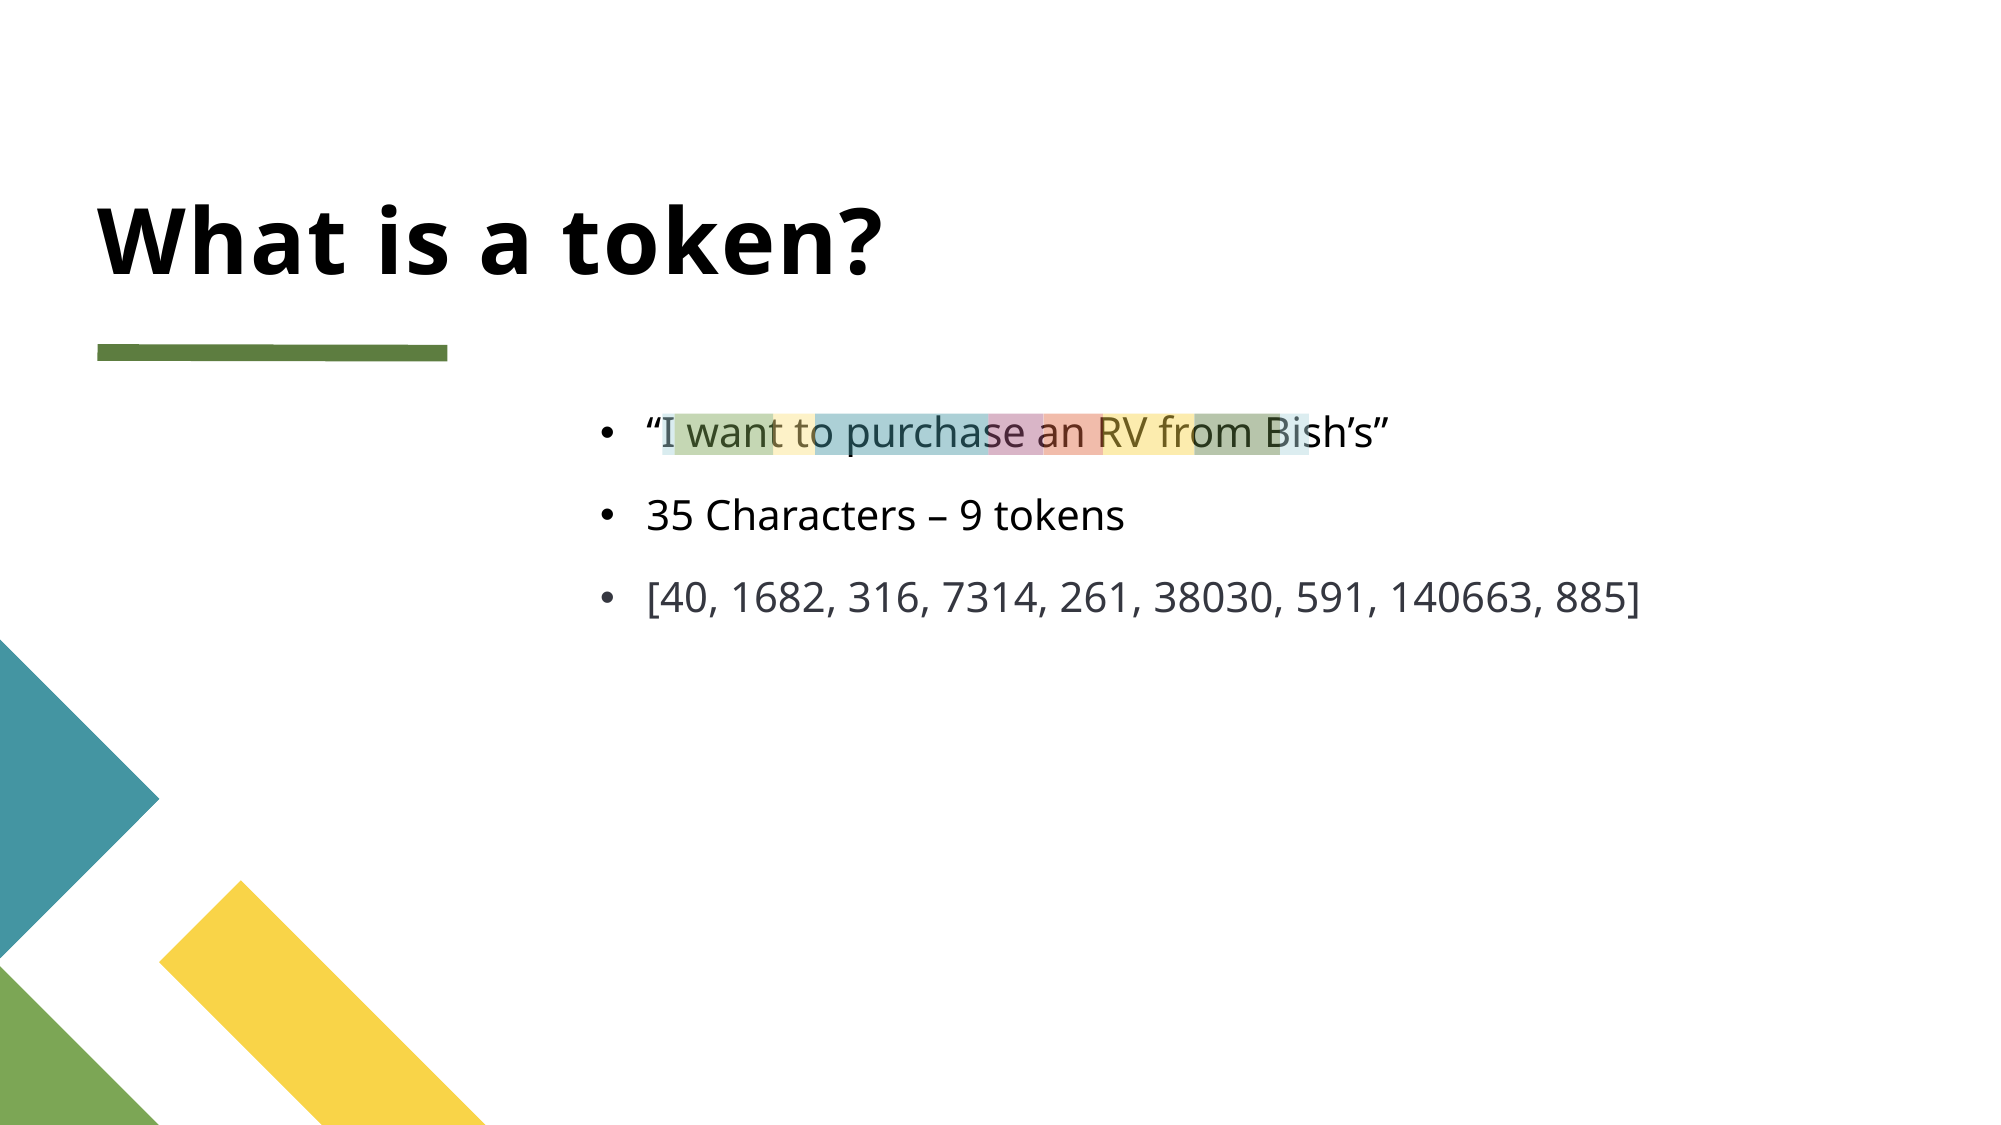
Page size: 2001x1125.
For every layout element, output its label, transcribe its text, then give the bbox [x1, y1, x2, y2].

text_box [1102, 413, 1193, 456]
text_box [661, 413, 674, 456]
text_box [1042, 413, 1102, 456]
text_box [814, 413, 987, 456]
title What is a token? [97, 16, 1882, 293]
text_box [1193, 413, 1279, 456]
text_box [674, 413, 772, 456]
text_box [0, 639, 486, 1125]
text_box [772, 413, 814, 456]
text_box [987, 413, 1042, 456]
text_box [1279, 413, 1310, 456]
list “I want to purchase an RV from Bish’s” 35 Characters – 9 tokens [40, 1682, 316, 7314, 261, 38030, 591, 140663, 885] [600, 374, 1882, 982]
